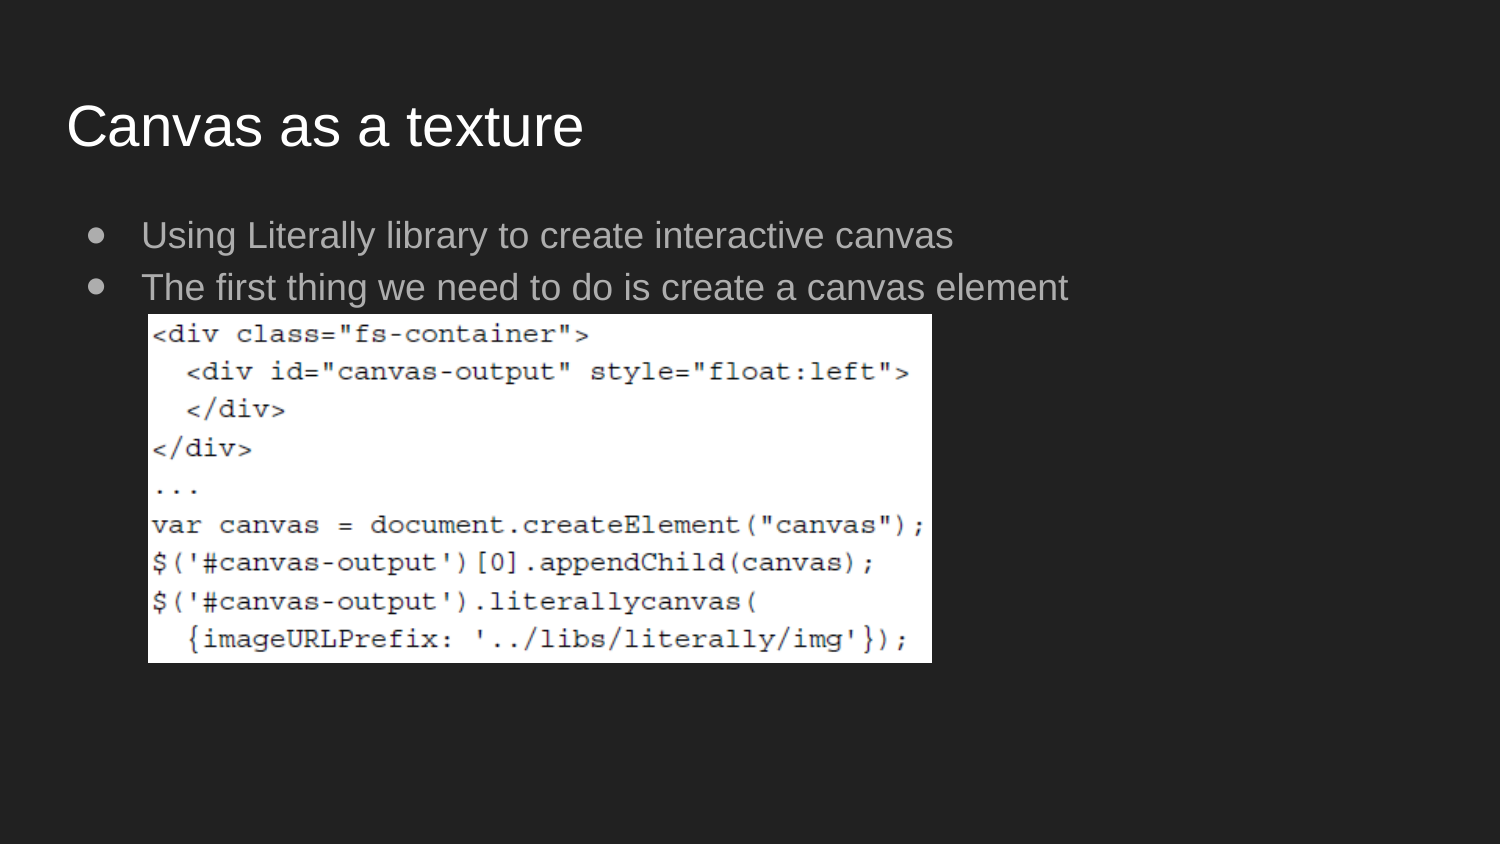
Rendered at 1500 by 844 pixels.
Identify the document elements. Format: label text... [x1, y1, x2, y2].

picture [148, 314, 932, 663]
title Canvas as a texture [51, 72, 1449, 167]
list Using Literally library to create interactive canvas The first thing we need to do is create a canvas element [51, 189, 1449, 750]
